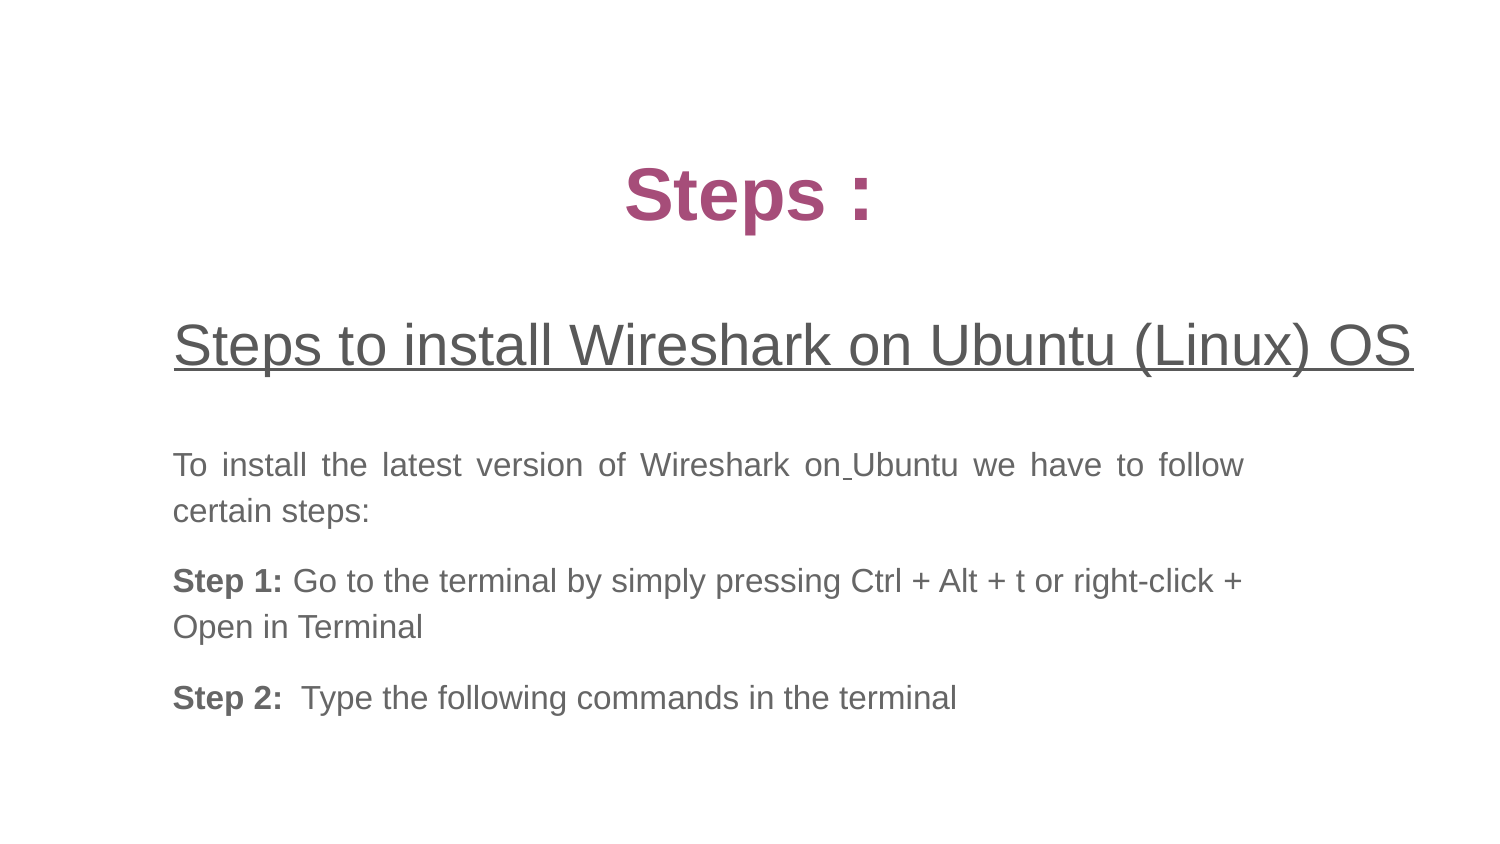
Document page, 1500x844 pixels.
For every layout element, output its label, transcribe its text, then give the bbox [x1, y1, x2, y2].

subtitle Steps to install Wireshark on Ubuntu (Linux) OS [83, 291, 1482, 422]
text_box To install the latest version of Wireshark on Ubuntu we have to follow certain steps: Step 1: Go to the terminal by simply pressing Ctrl + Alt + t or right-click + Open in Terminal Step 2: Type the following commands in the terminal [157, 421, 1260, 732]
title Steps : [51, 122, 1449, 253]
